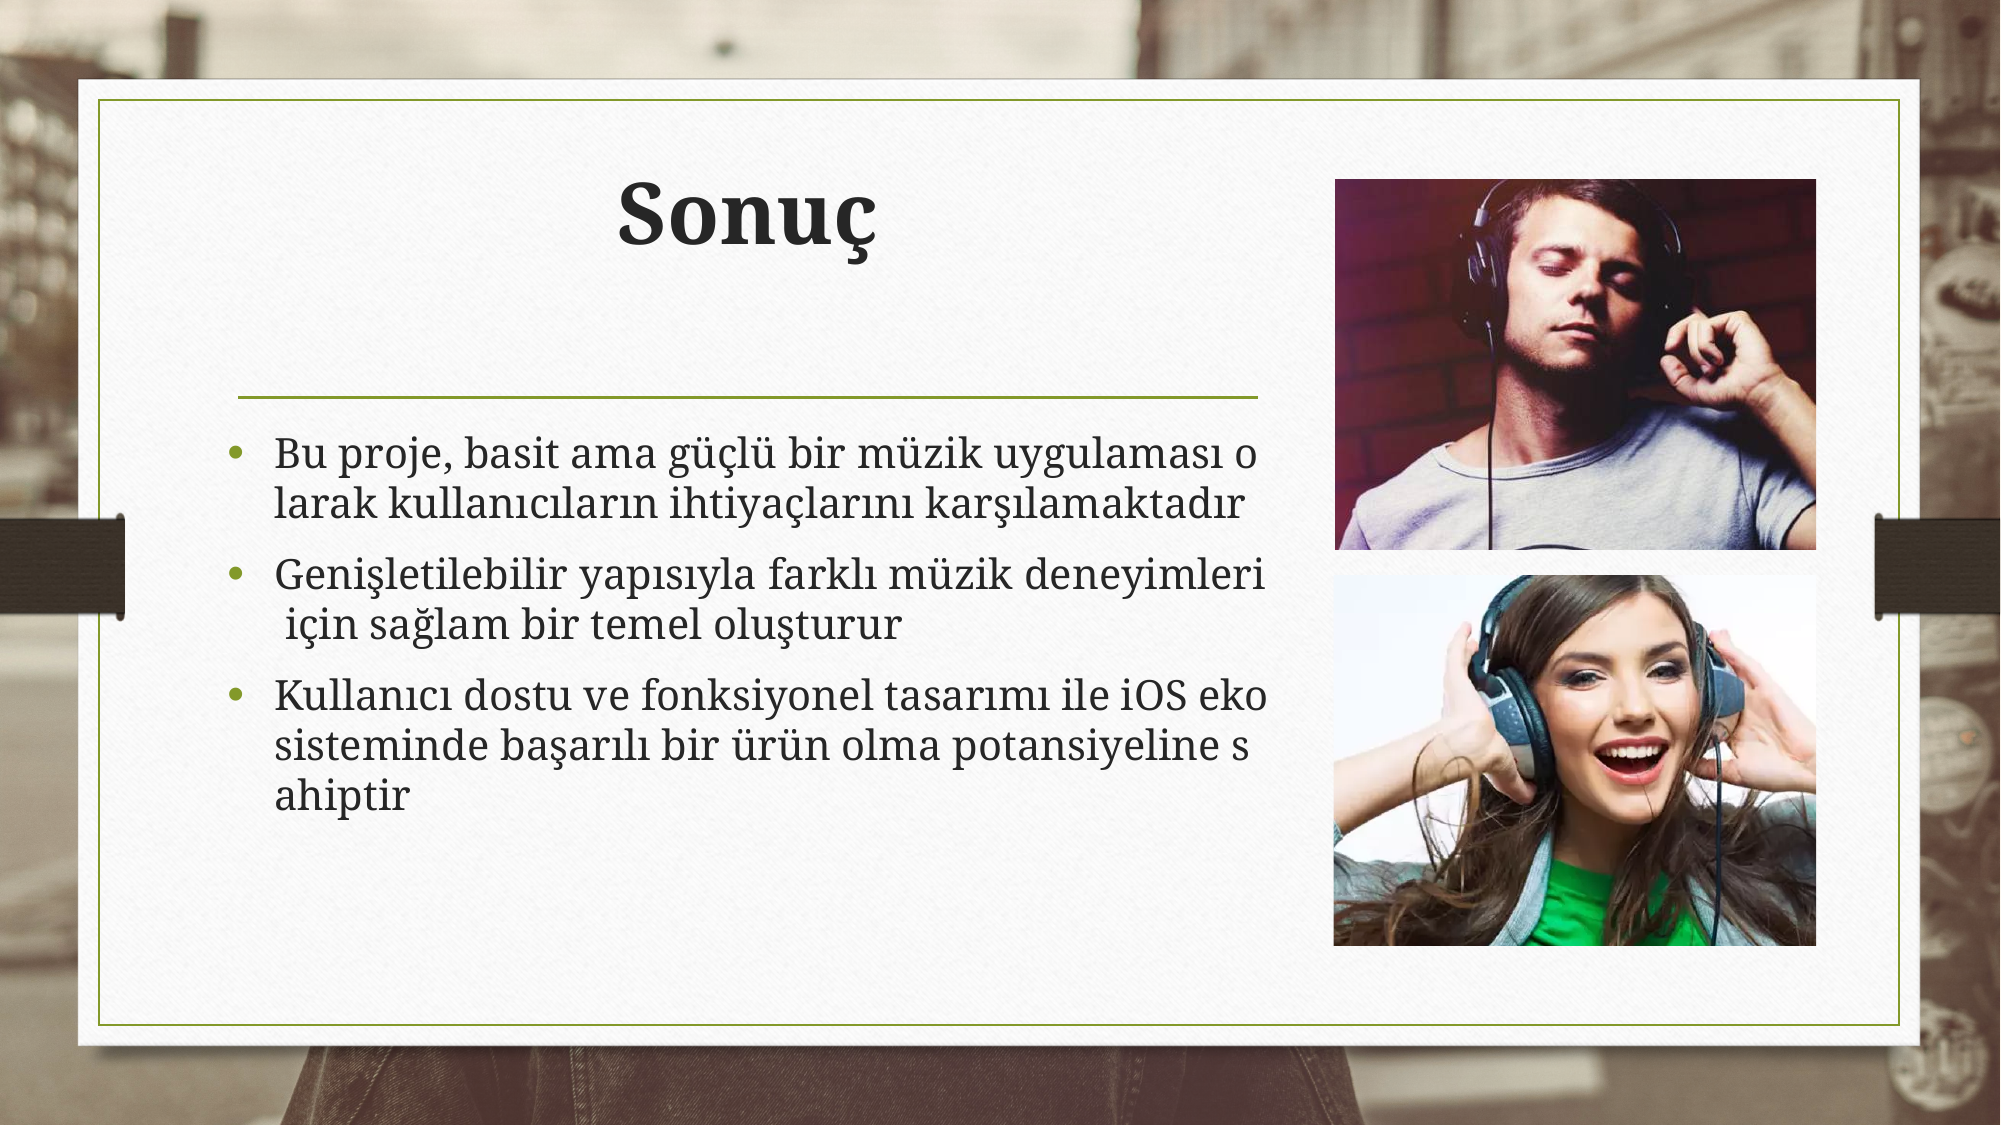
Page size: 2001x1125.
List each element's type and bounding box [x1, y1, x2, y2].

picture [1333, 575, 1817, 946]
picture [1334, 179, 1817, 550]
text_box [0, 0, 2000, 1125]
